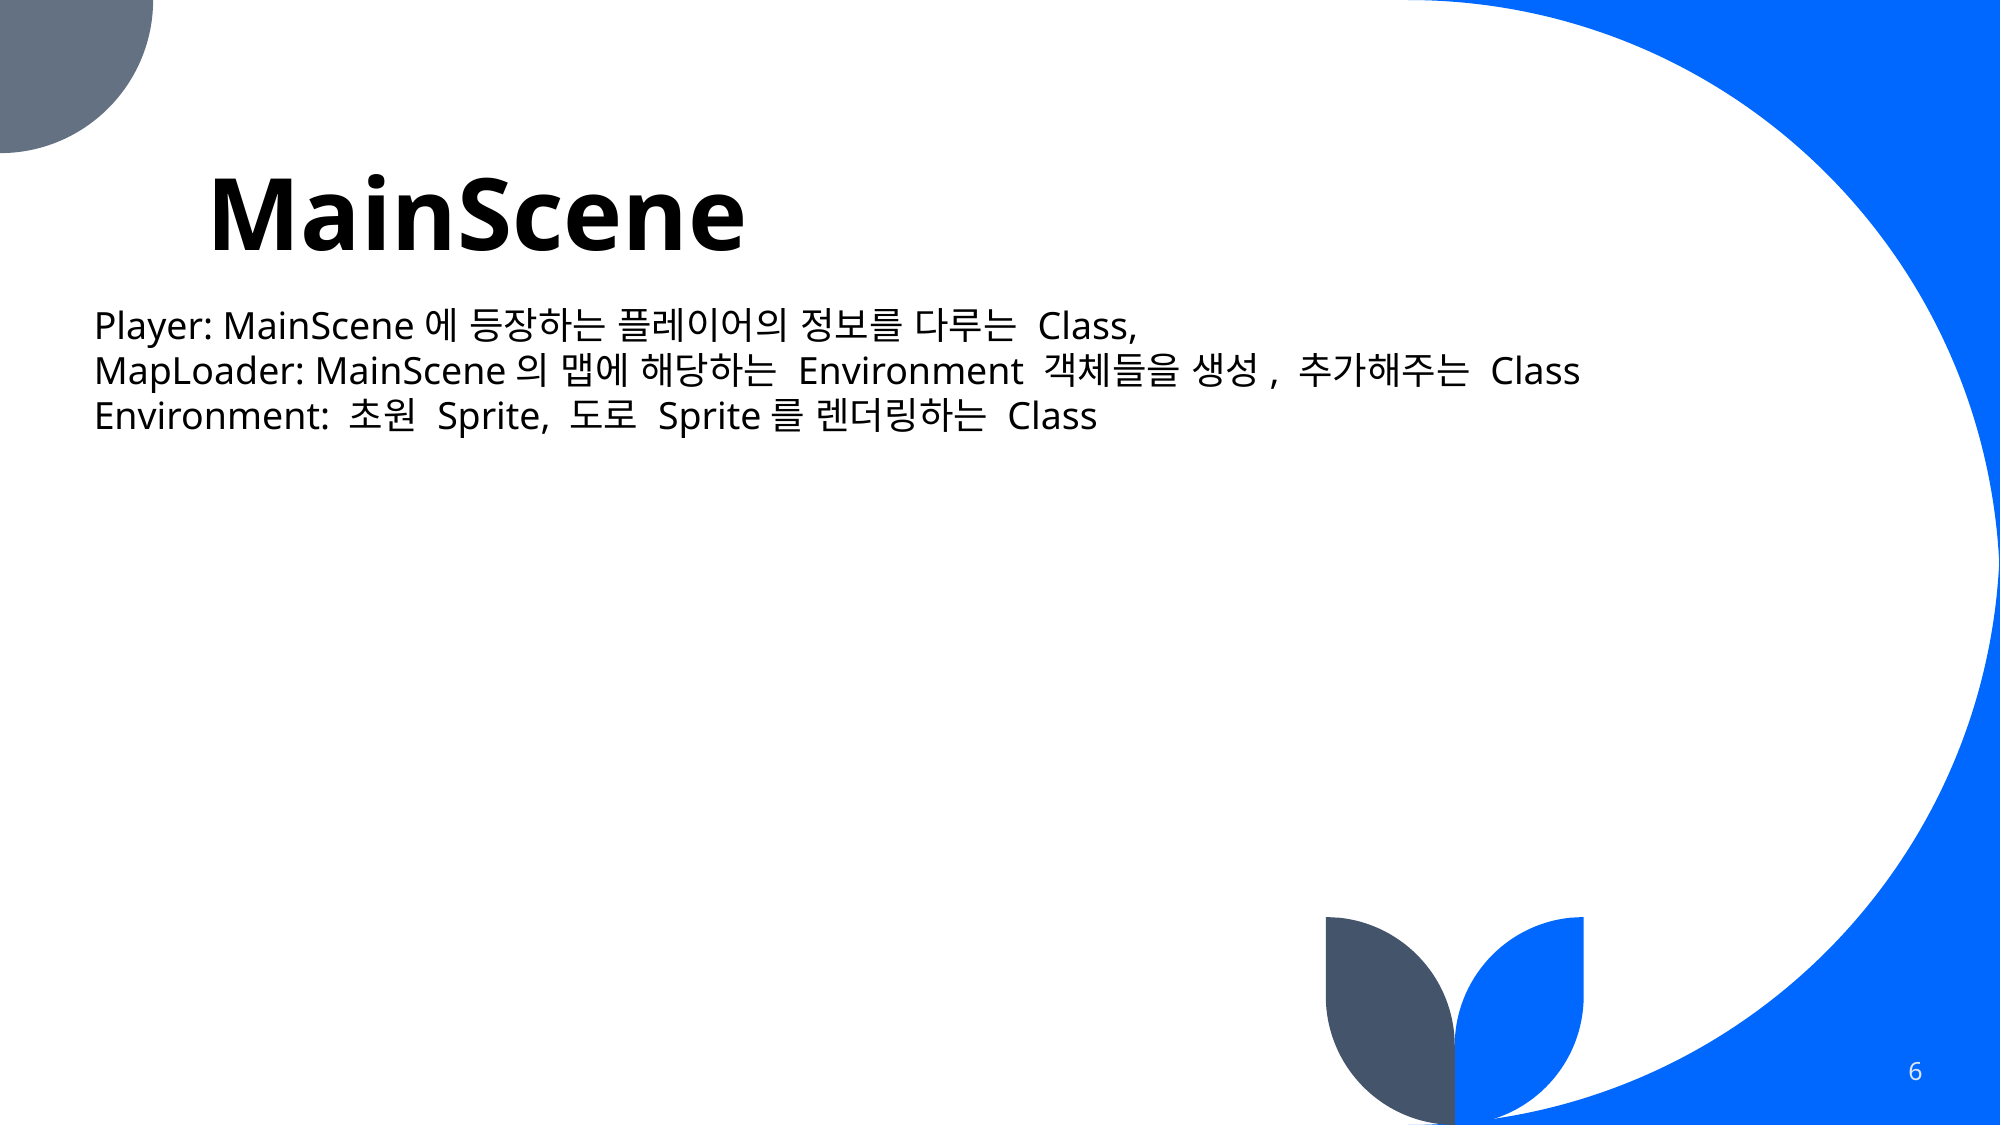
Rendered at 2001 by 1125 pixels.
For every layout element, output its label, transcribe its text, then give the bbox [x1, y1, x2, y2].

slide_number 6 [1665, 1042, 1938, 1103]
title MainScene [191, 62, 1796, 280]
text_box Player: MainScene에 등장하는 플레이어의 정보를 다루는 Class, MapLoader: MainScene의 맵에 해당하는 Environment 객체들을 생성, 추가해주는 Class Environment: 초원 Sprite, 도로 Sprite를 렌더링하는 Class [78, 294, 1754, 445]
